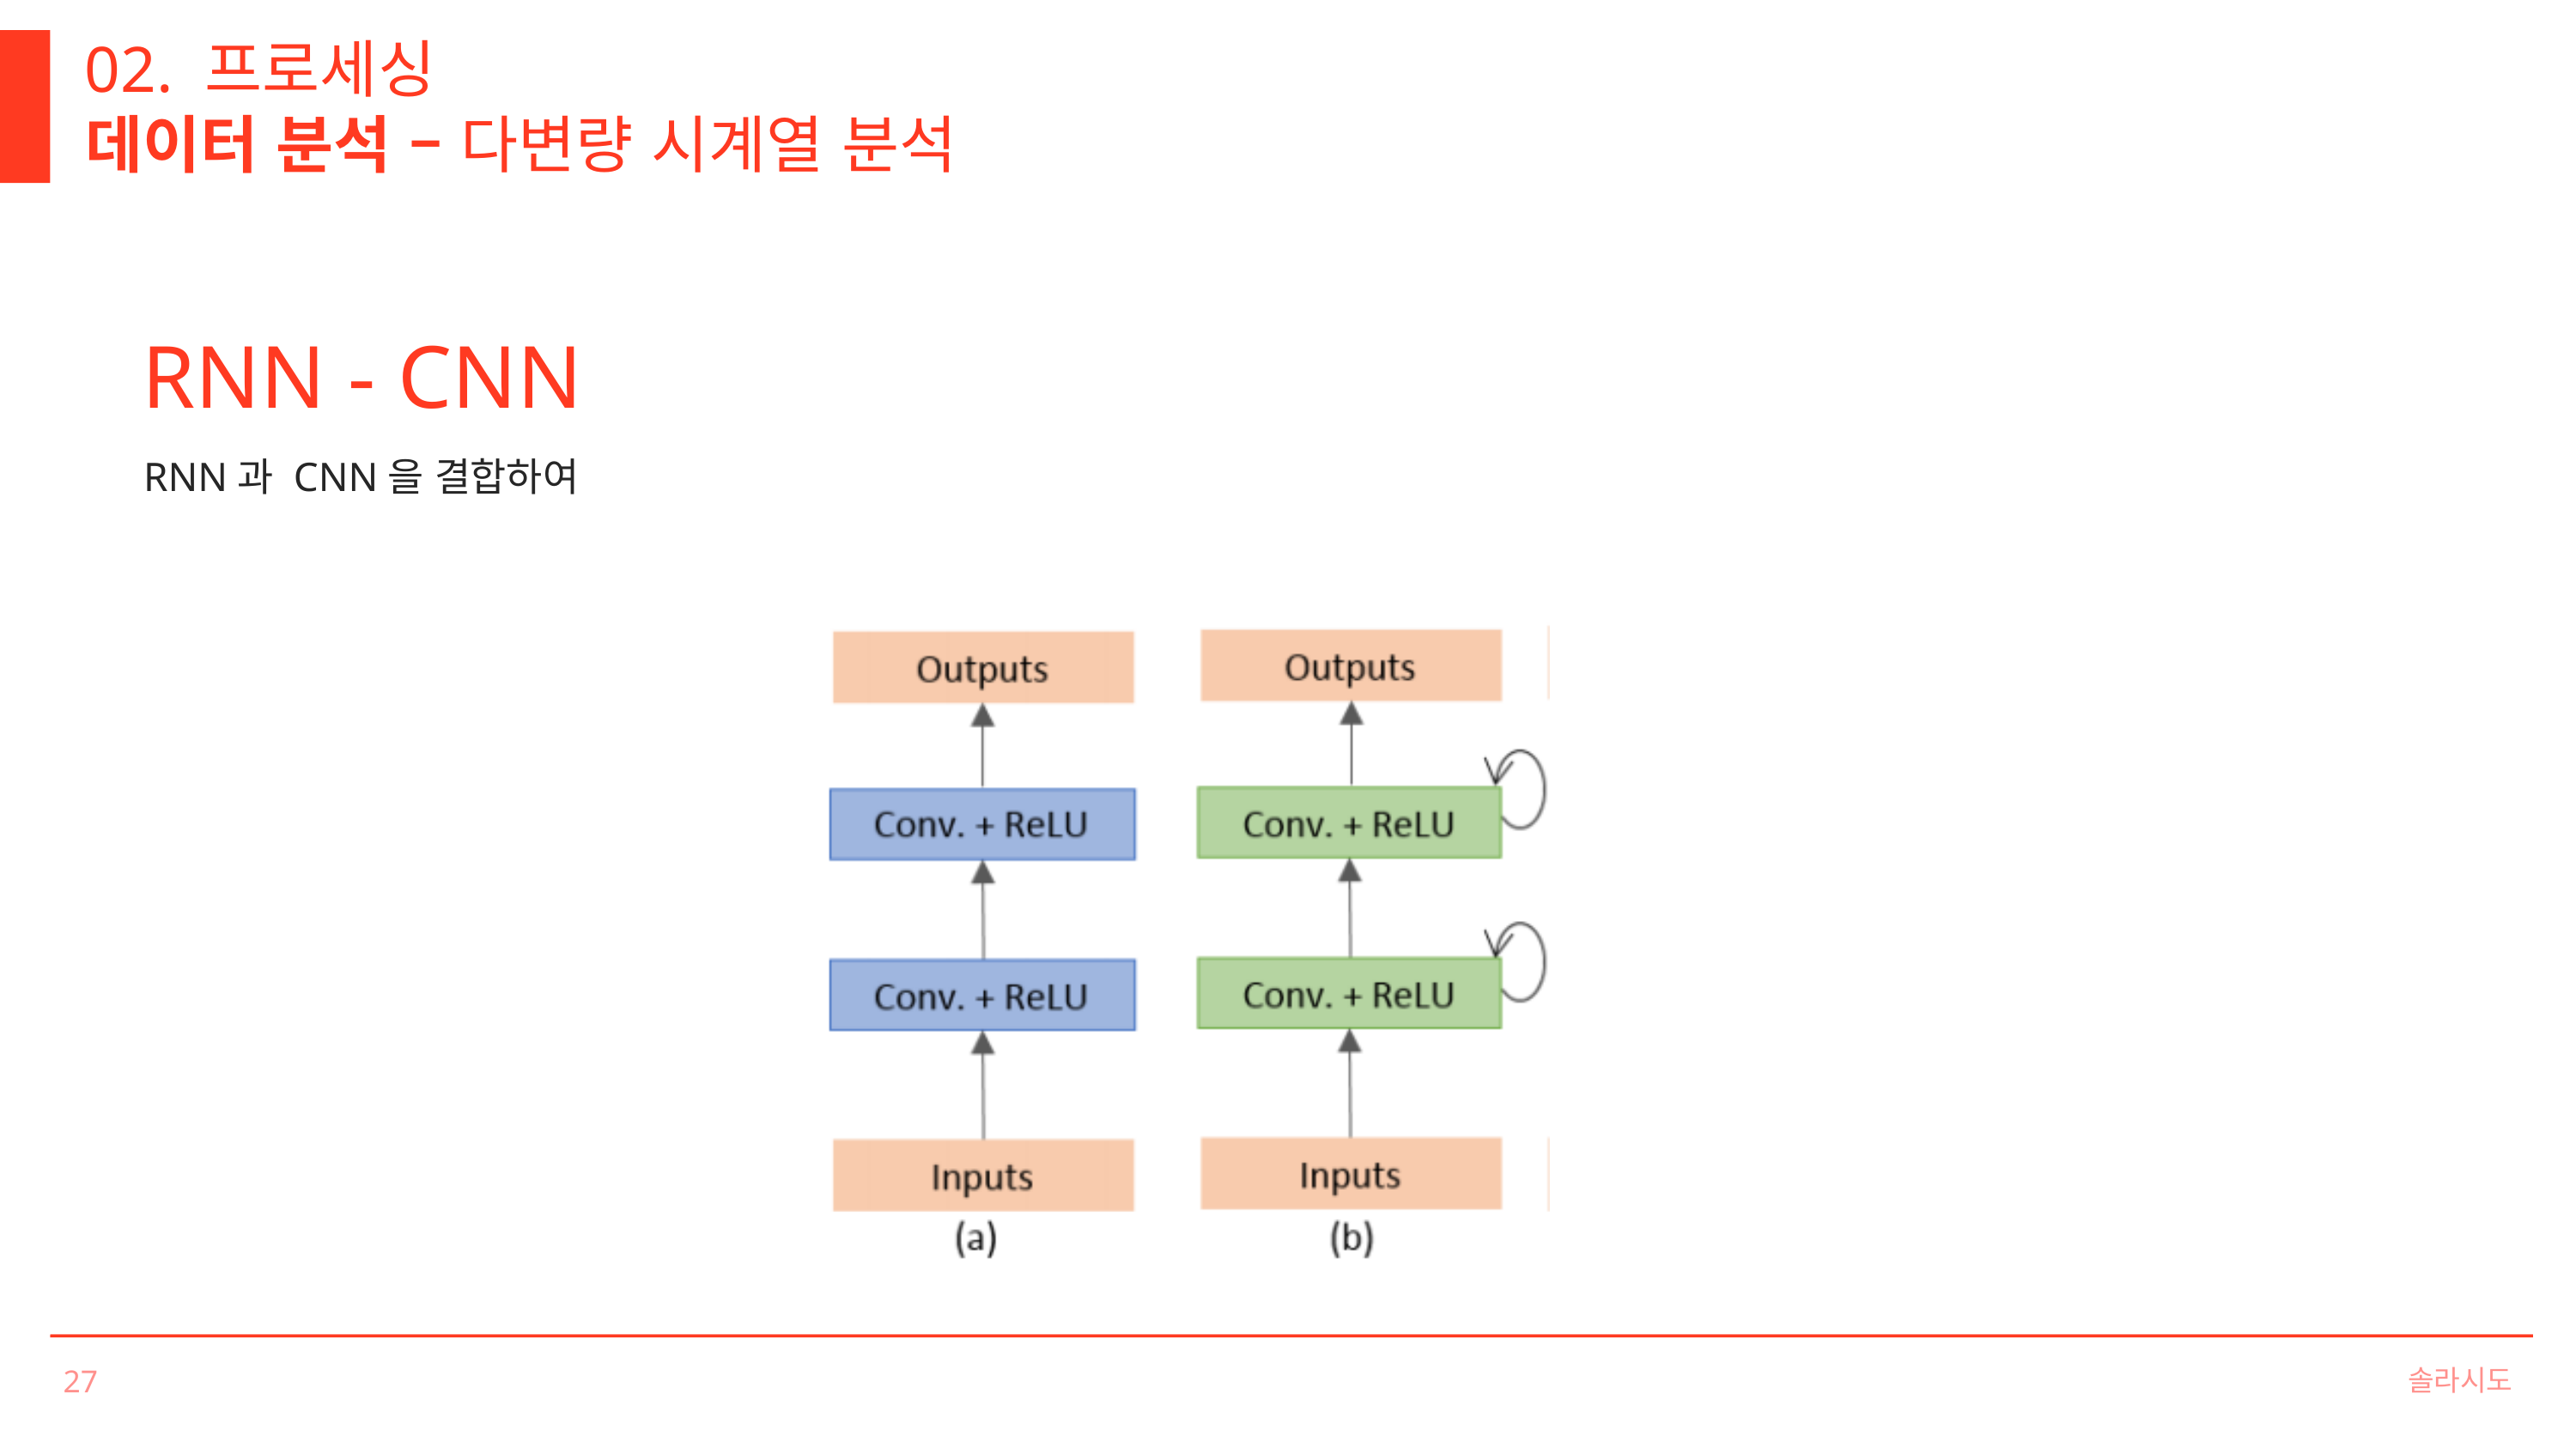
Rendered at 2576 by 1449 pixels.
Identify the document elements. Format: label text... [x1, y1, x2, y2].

footer 솔라시도 [2117, 1357, 2526, 1410]
text_box RNN - CNN [142, 355, 623, 426]
slide_number 27 [50, 1357, 351, 1410]
text_box RNN과 CNN을 결합하여 [143, 437, 2433, 500]
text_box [84, 29, 1682, 181]
picture [793, 606, 1550, 1263]
